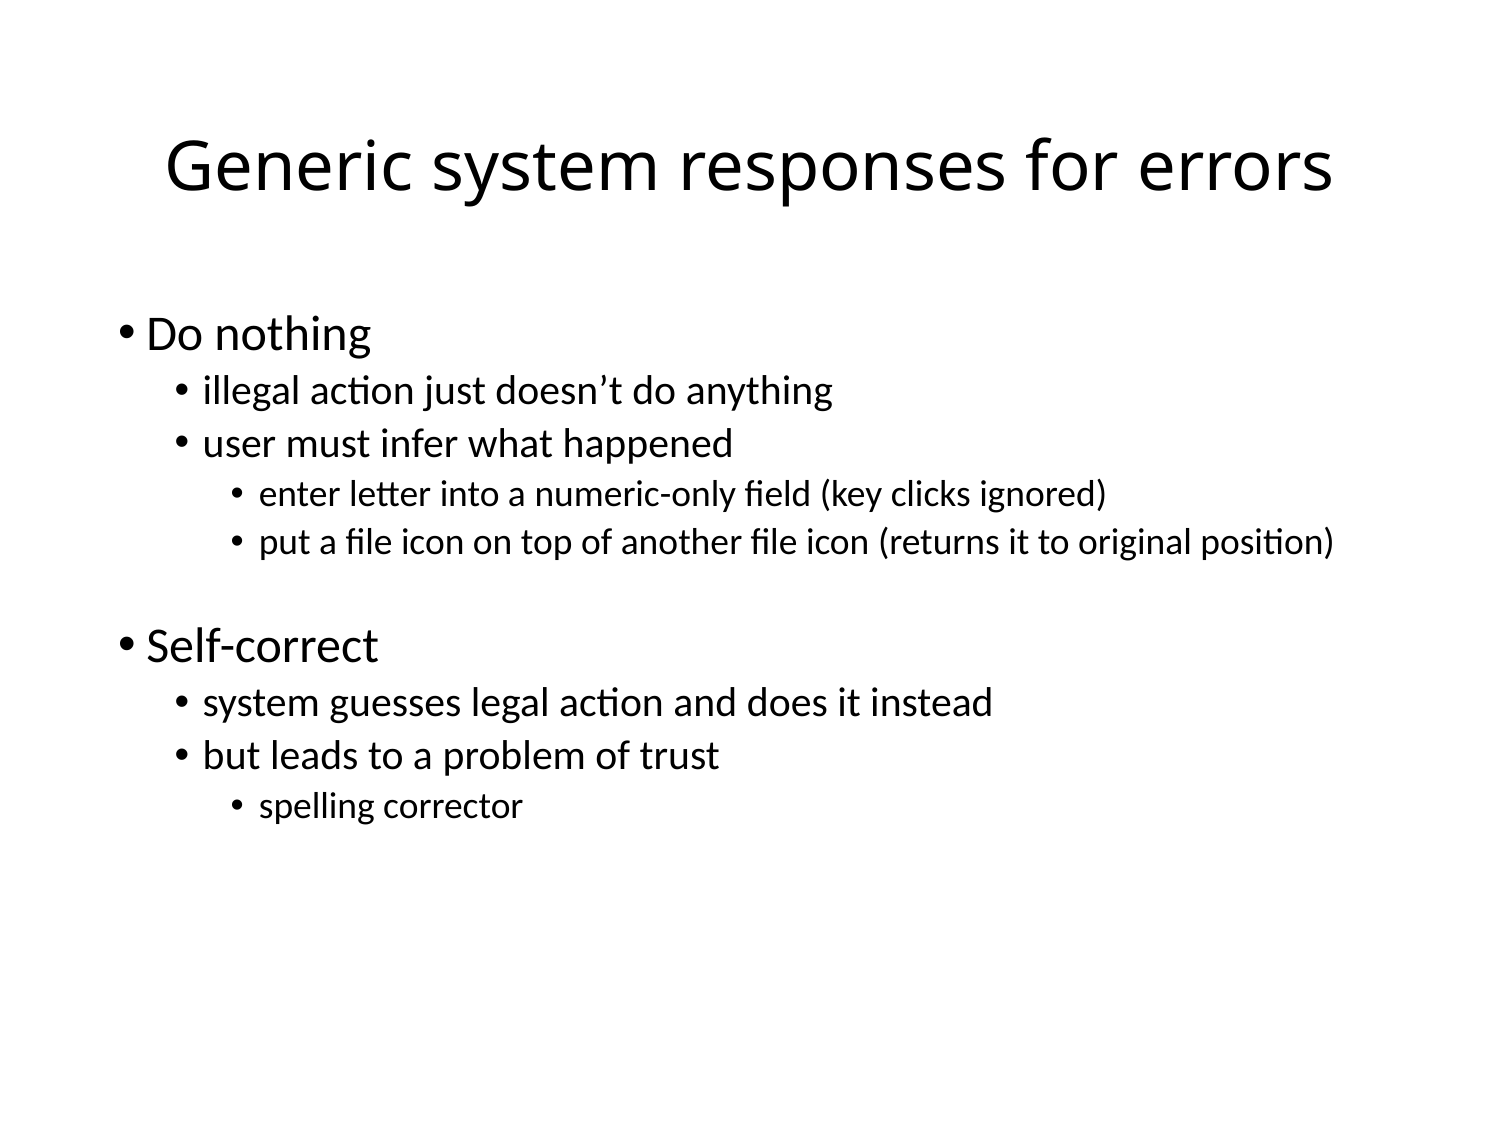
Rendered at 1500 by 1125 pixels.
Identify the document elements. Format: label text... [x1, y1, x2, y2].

list Do nothing illegal action just doesn’t do anything user must infer what happened enter letter into a numeric-only field (key clicks ignored) put a file icon on top of another file icon (returns it to original position) Self-correct system guesses legal action and does it instead but leads to a problem of trust spelling corrector [103, 299, 1397, 1014]
title Generic system responses for errors [103, 59, 1397, 278]
